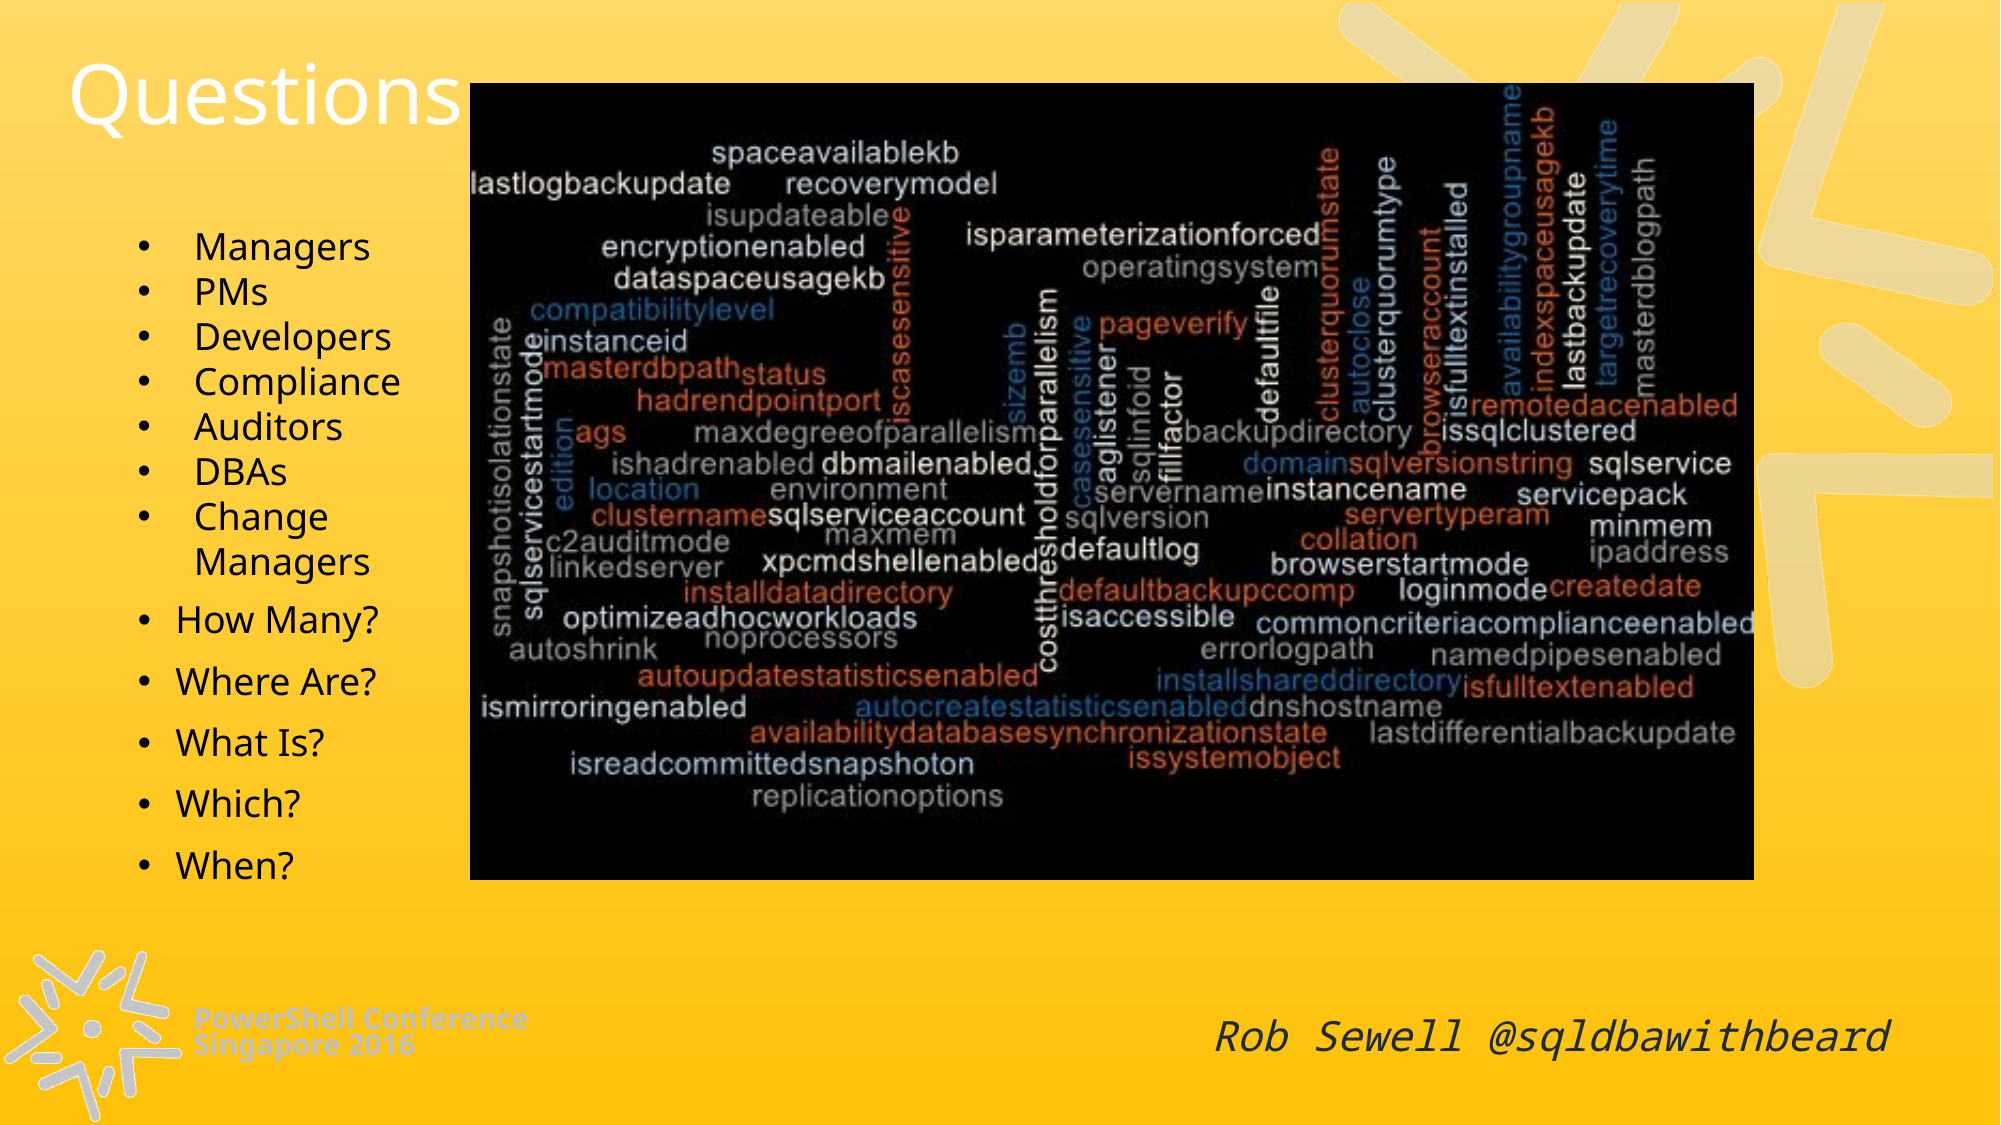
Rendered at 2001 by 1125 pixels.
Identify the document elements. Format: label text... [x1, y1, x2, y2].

picture [470, 3, 1993, 880]
text_box Managers PMs Developers Compliance Auditors DBAs Change Managers [122, 215, 470, 591]
list How Many? Where Are? What Is? Which? When? [122, 594, 439, 958]
text_box Rob Sewell @sqldbawithbeard [1196, 1002, 2000, 1095]
title Questions [52, 57, 1346, 138]
